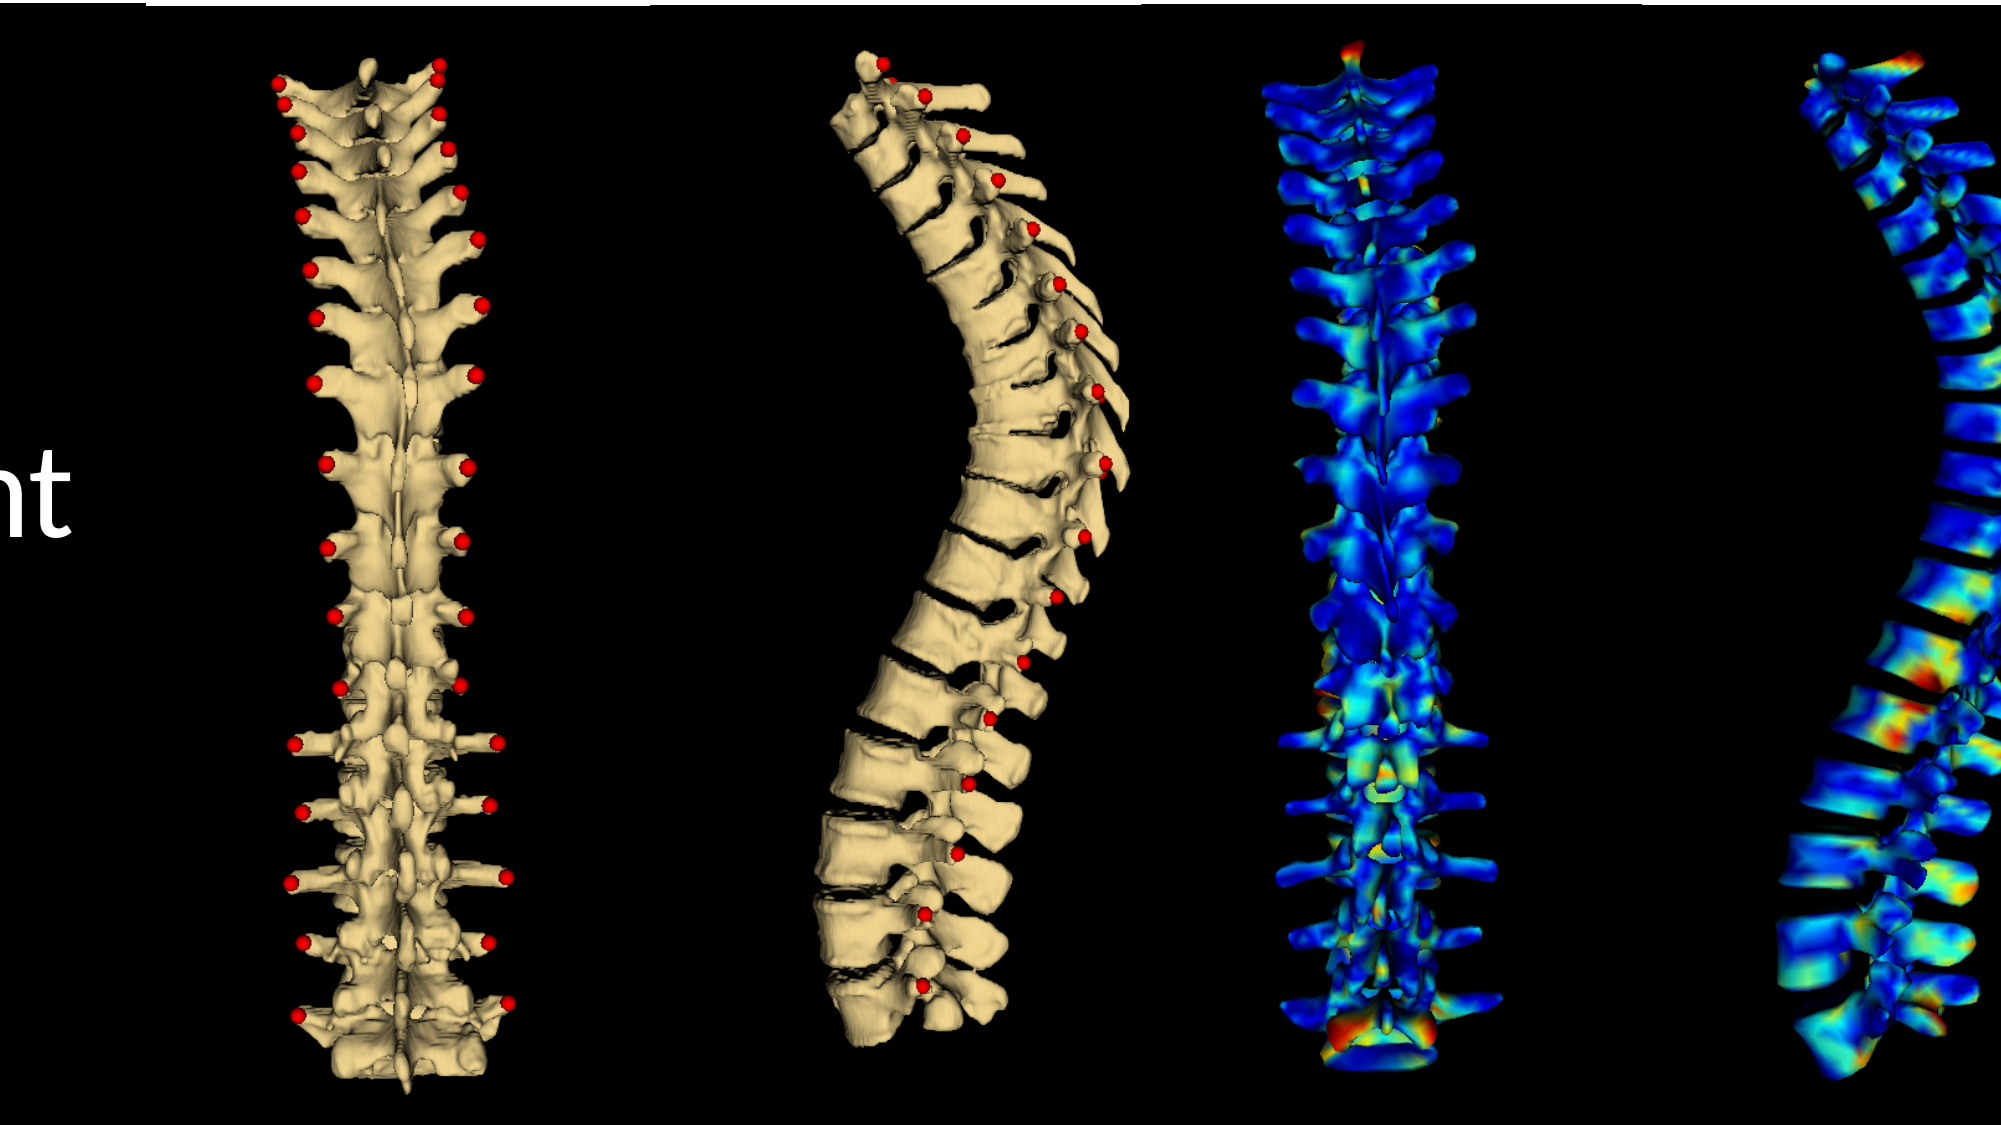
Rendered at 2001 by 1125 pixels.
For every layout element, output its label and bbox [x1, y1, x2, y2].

text_box [0, 4, 2000, 1125]
